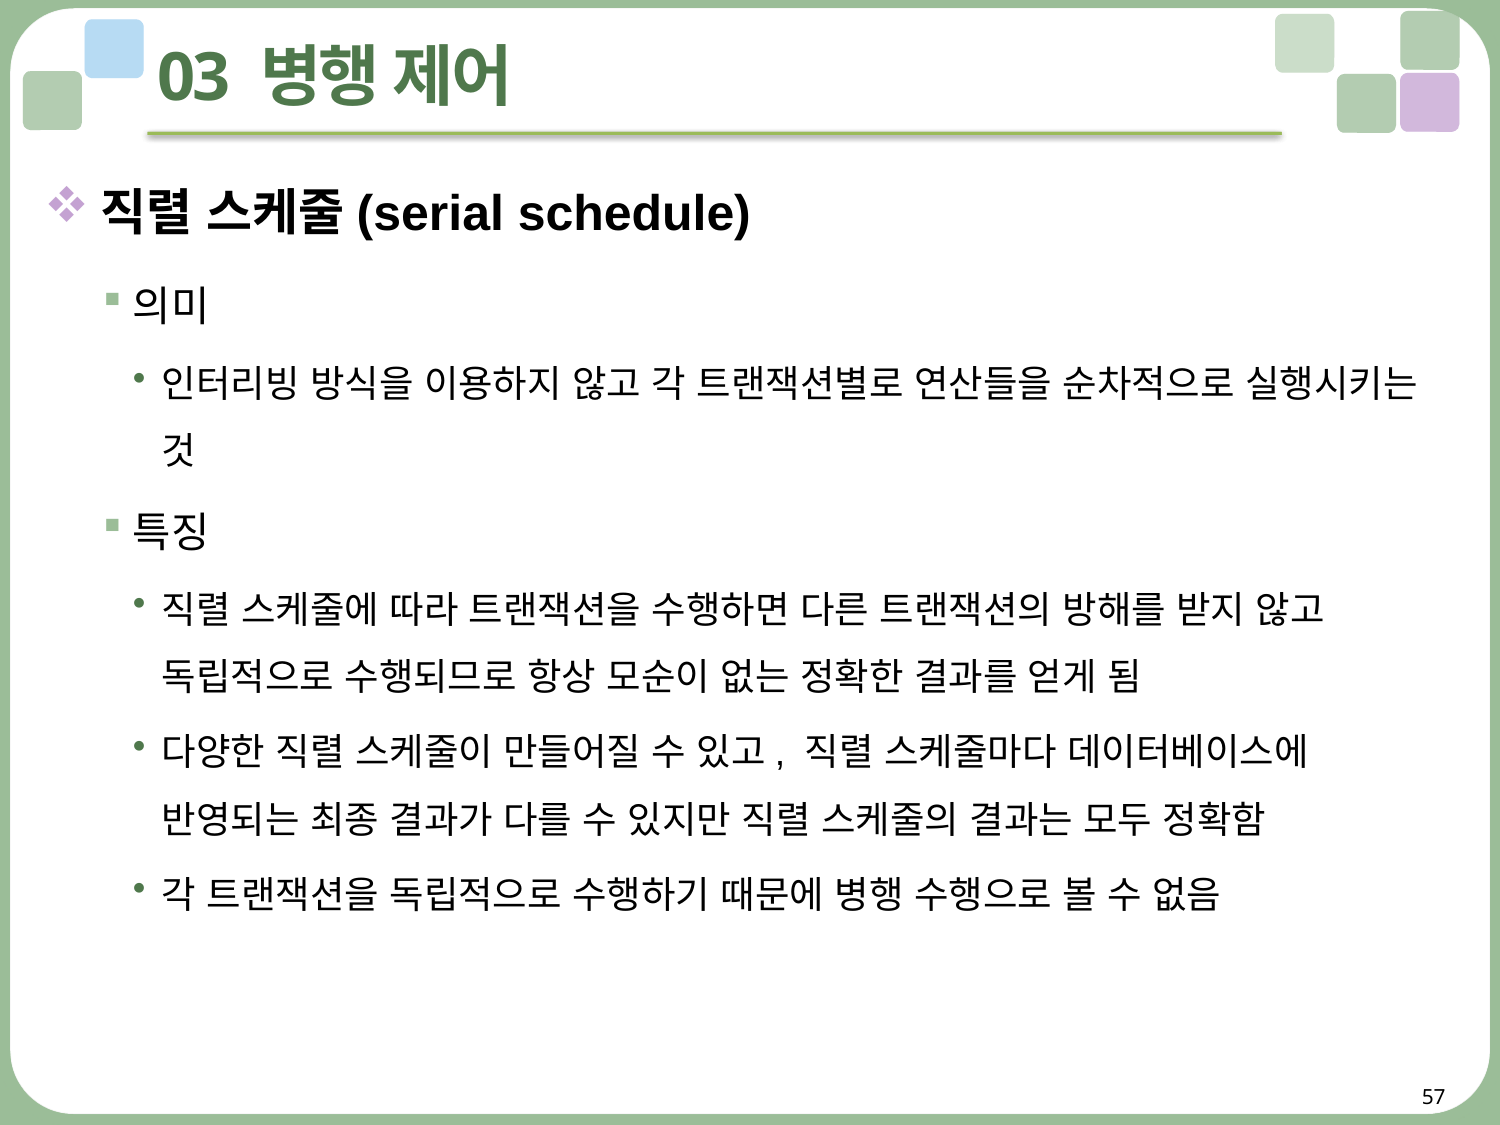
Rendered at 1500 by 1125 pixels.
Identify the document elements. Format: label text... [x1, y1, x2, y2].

picture [0, 0, 1500, 1125]
list 직렬 스케줄(serial schedule) 의미 인터리빙 방식을 이용하지 않고 각 트랜잭션별로 연산들을 순차적으로 실행시키는 것 특징 직렬 스케줄에 따라 트랜잭션을 수행하면 다른 트랜잭션의 방해를 받지 않고 독립적으로 수행되므로 항상 모순이 없는 정확한 결과를 얻게 됨 다양한 직렬 스케줄이 만들어질 수 있고, 직렬 스케줄마다 데이터베이스에 반영되는 최종 결과가 다를 수 있지만 직렬 스케줄의 결과는 모두 정확함 각 트랜잭션을 독립적으로 수행하기 때문에 병행 수행으로 볼 수 없음 [29, 172, 1459, 1083]
title 03 병행 제어 [142, 25, 1459, 123]
